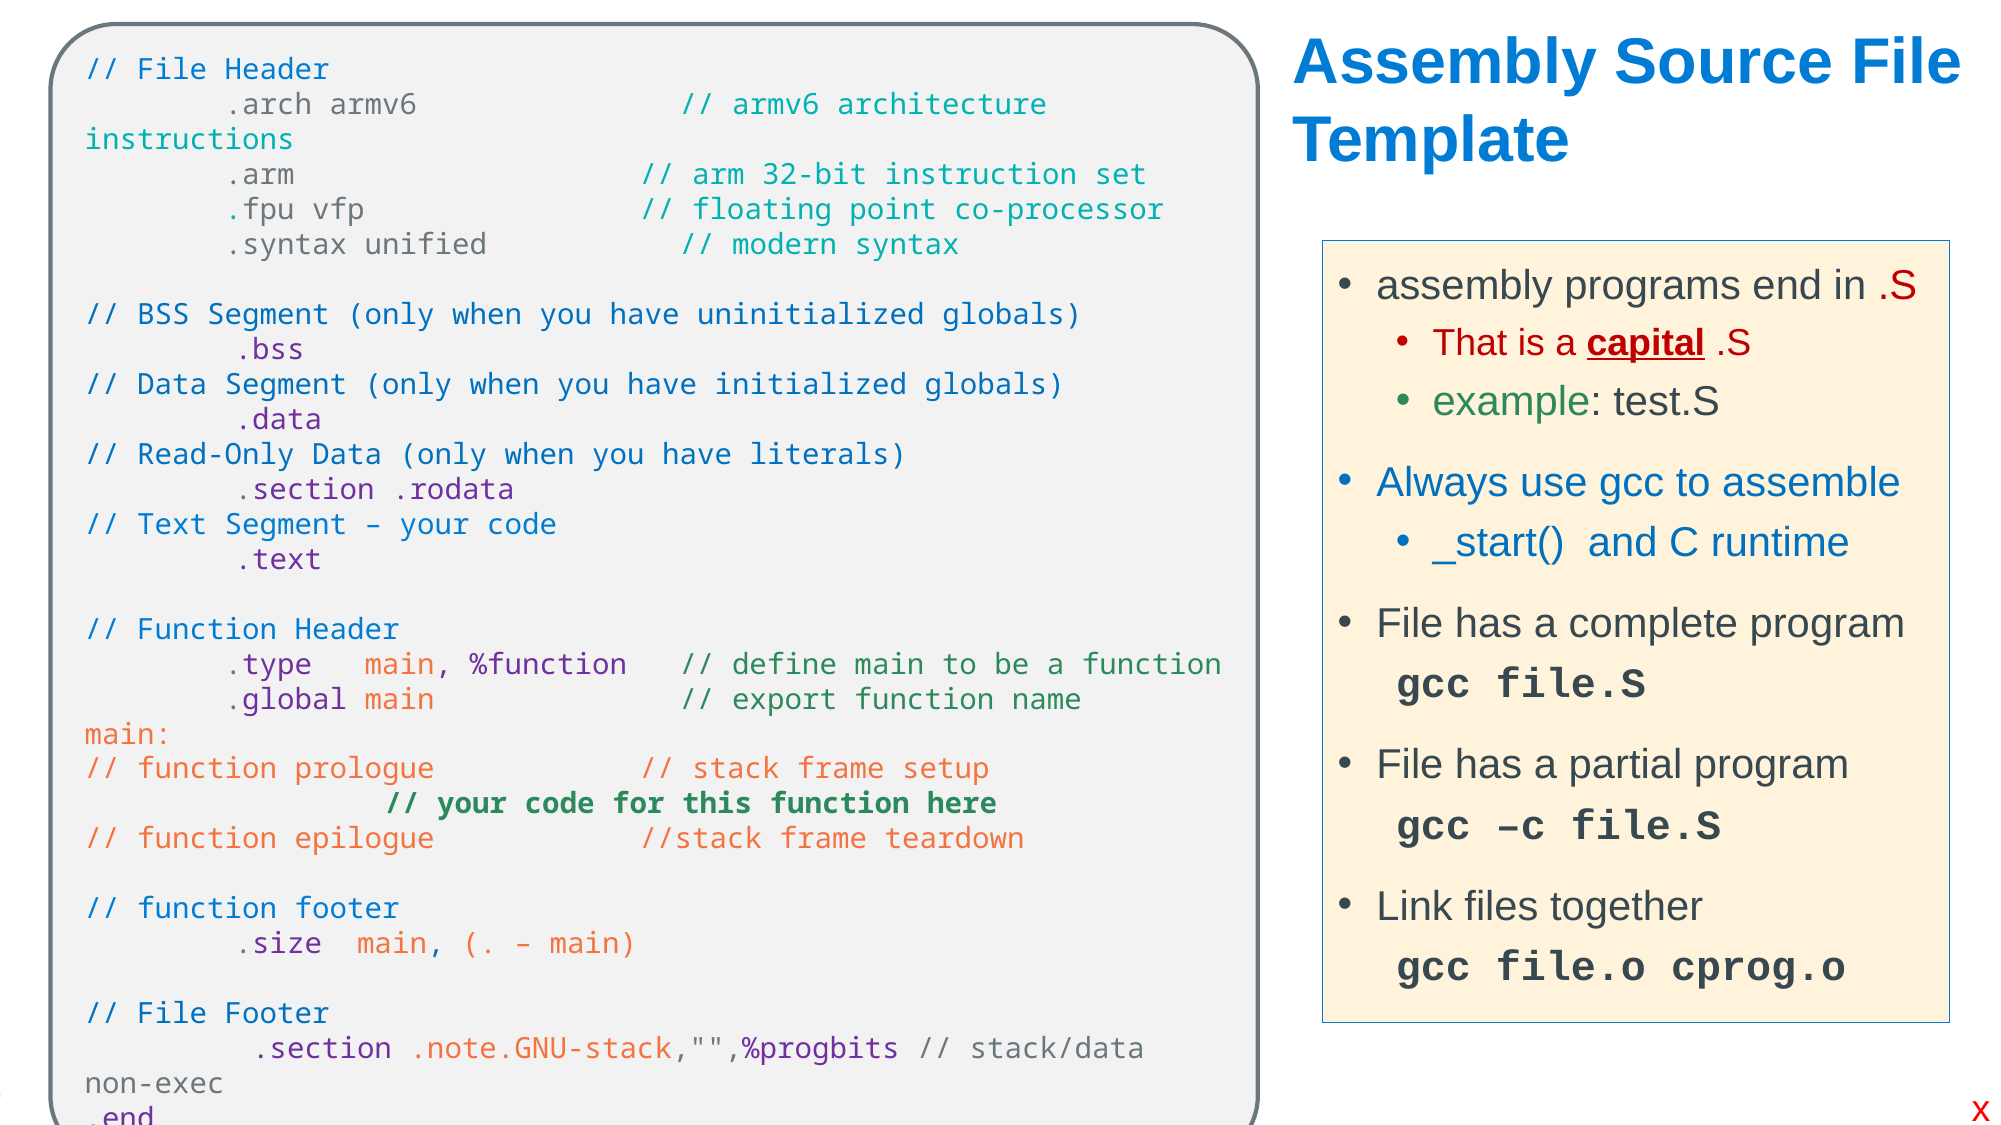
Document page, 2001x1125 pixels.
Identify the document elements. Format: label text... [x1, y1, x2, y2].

title Assembly Source File Template [1277, 102, 1995, 182]
text_box // File Header .arch armv6 // armv6 architecture instructions .arm // arm 32-bit instruction set .fpu vfp // floating point co-processor .syntax unified // modern syntax // BSS Segment (only when you have uninitialized globals) .bss // Data Segment (only when you have initialized globals) .data // Read-Only Data (only when you have literals) .section .rodata // Text Segment – your code .text // Function Header .type main, %function // define main to be a function .global main // export function name main: // function prologue // stack frame setup // your code for this function here // function epilogue //stack frame teardown // function footer .size main, (. – main) // File Footer .section .note.GNU-stack,"",%progbits // stack/data non-exec .end [50, 24, 1258, 1125]
text_box x [1956, 1076, 2000, 1125]
list assembly programs end in .S That is a capital .S example: test.S Always use gcc to assemble _start() and C runtime File has a complete program gcc file.S File has a partial program gcc –c file.S Link files together gcc file.o cprog.o [1322, 240, 1950, 1023]
